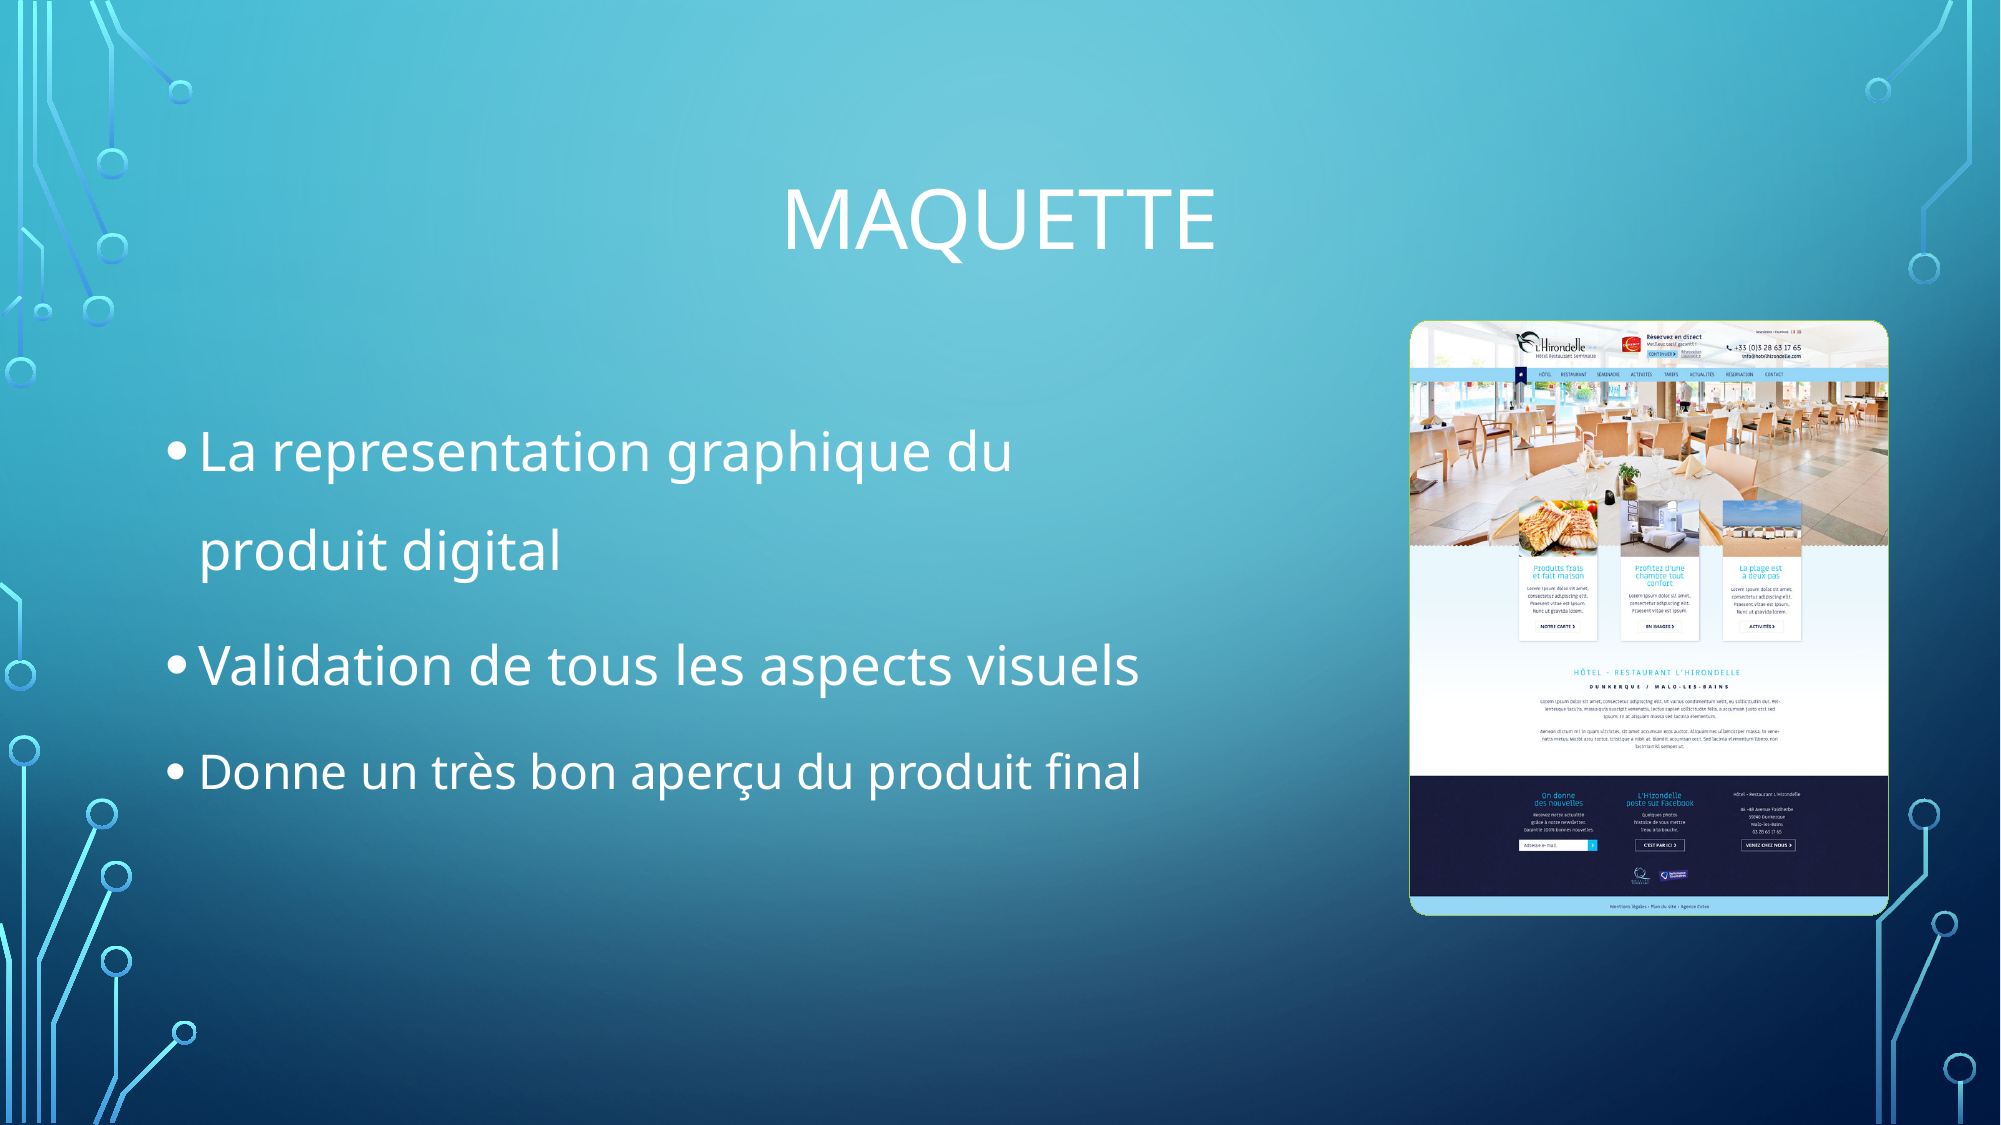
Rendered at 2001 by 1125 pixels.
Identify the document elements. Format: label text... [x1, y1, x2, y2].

title mAQUETTE [187, 101, 1813, 344]
picture [1409, 319, 1889, 916]
list La representation graphique du produit digital Validation de tous les aspects visuels Donne un très bon aperçu du produit final [150, 377, 1182, 958]
